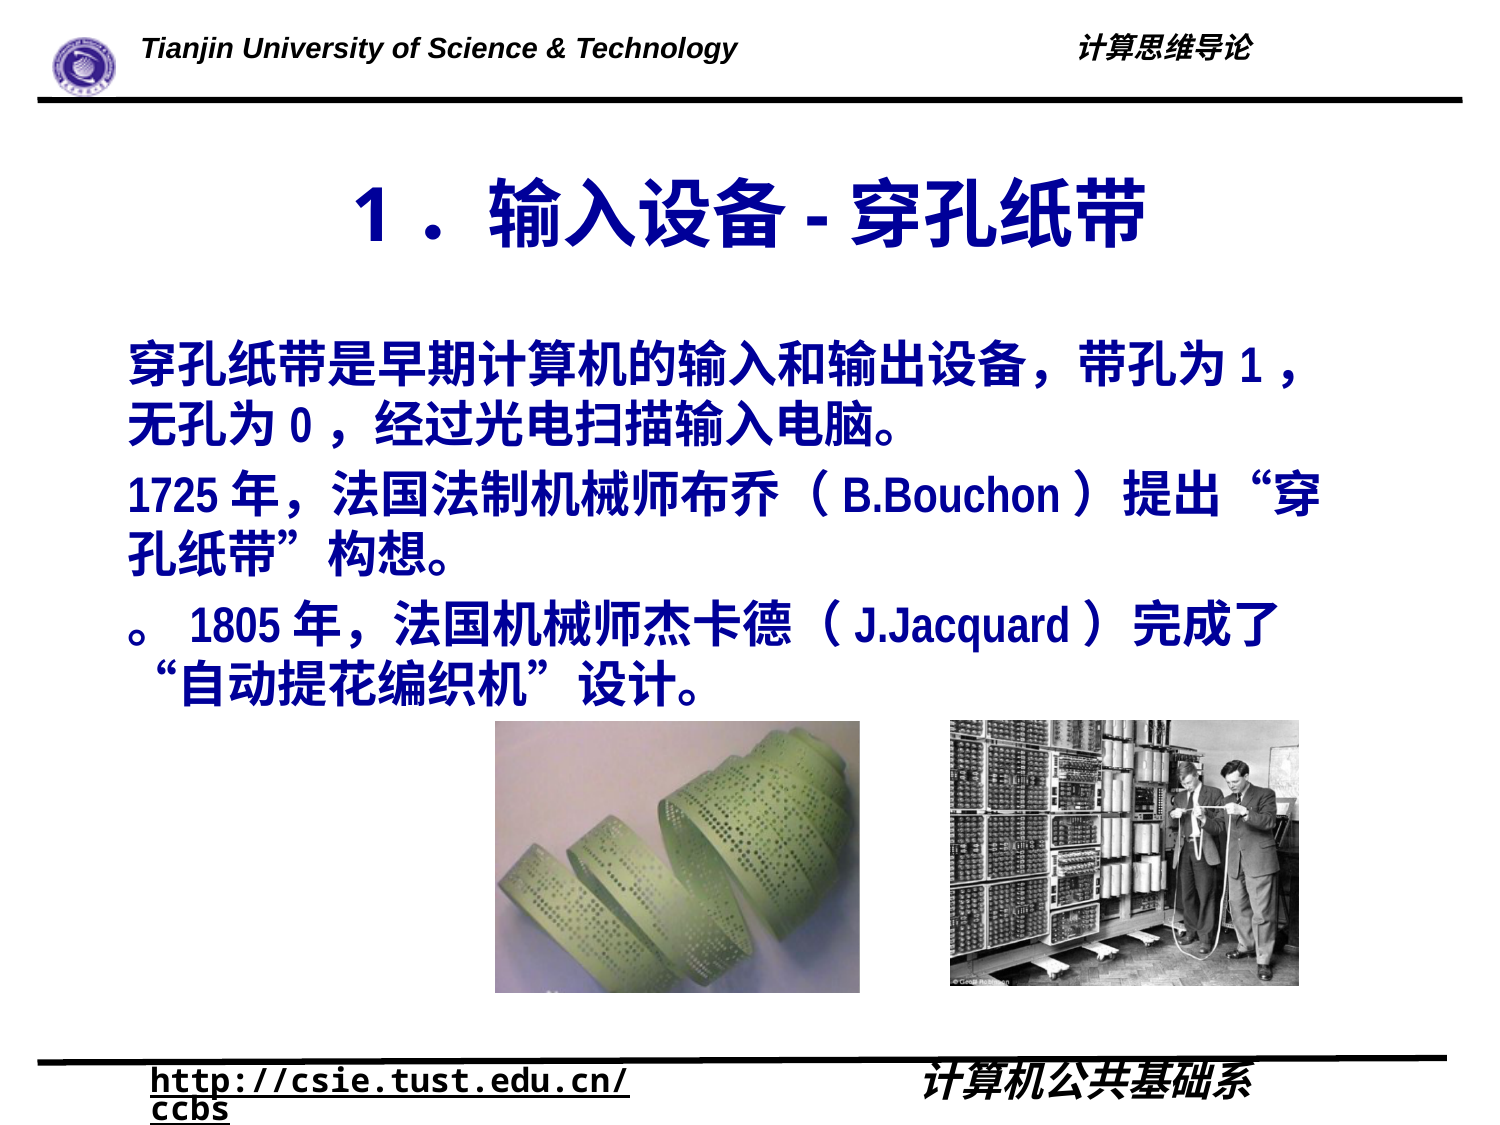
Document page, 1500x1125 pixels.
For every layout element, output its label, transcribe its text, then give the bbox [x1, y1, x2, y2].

title 1．输入设备-穿孔纸带 [112, 99, 1388, 288]
picture [52, 37, 116, 97]
picture [950, 720, 1299, 986]
picture [495, 721, 861, 993]
list 穿孔纸带是早期计算机的输入和输出设备，带孔为1，无孔为0，经过光电扫描输入电脑。 1725年，法国法制机械师布乔（B.Bouchon）提出“穿孔纸带”构想。 。1805年，法国机械师杰卡德（J.Jacquard）完成了“自动提花编织机”设计。 [112, 324, 1388, 1000]
